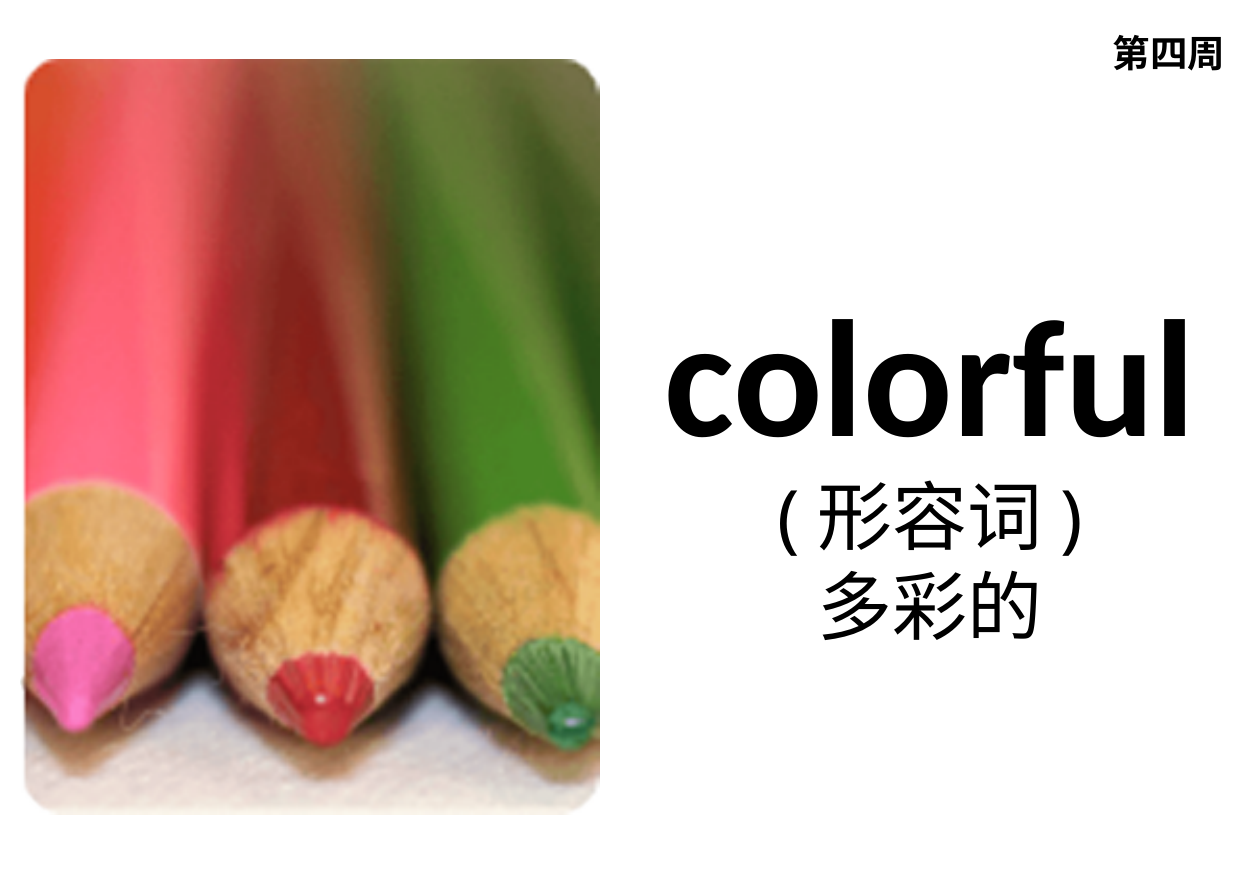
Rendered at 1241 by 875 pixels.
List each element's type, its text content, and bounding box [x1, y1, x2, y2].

text_box colorful (形容词) 多彩的 [620, 0, 1241, 874]
picture [20, 59, 600, 815]
